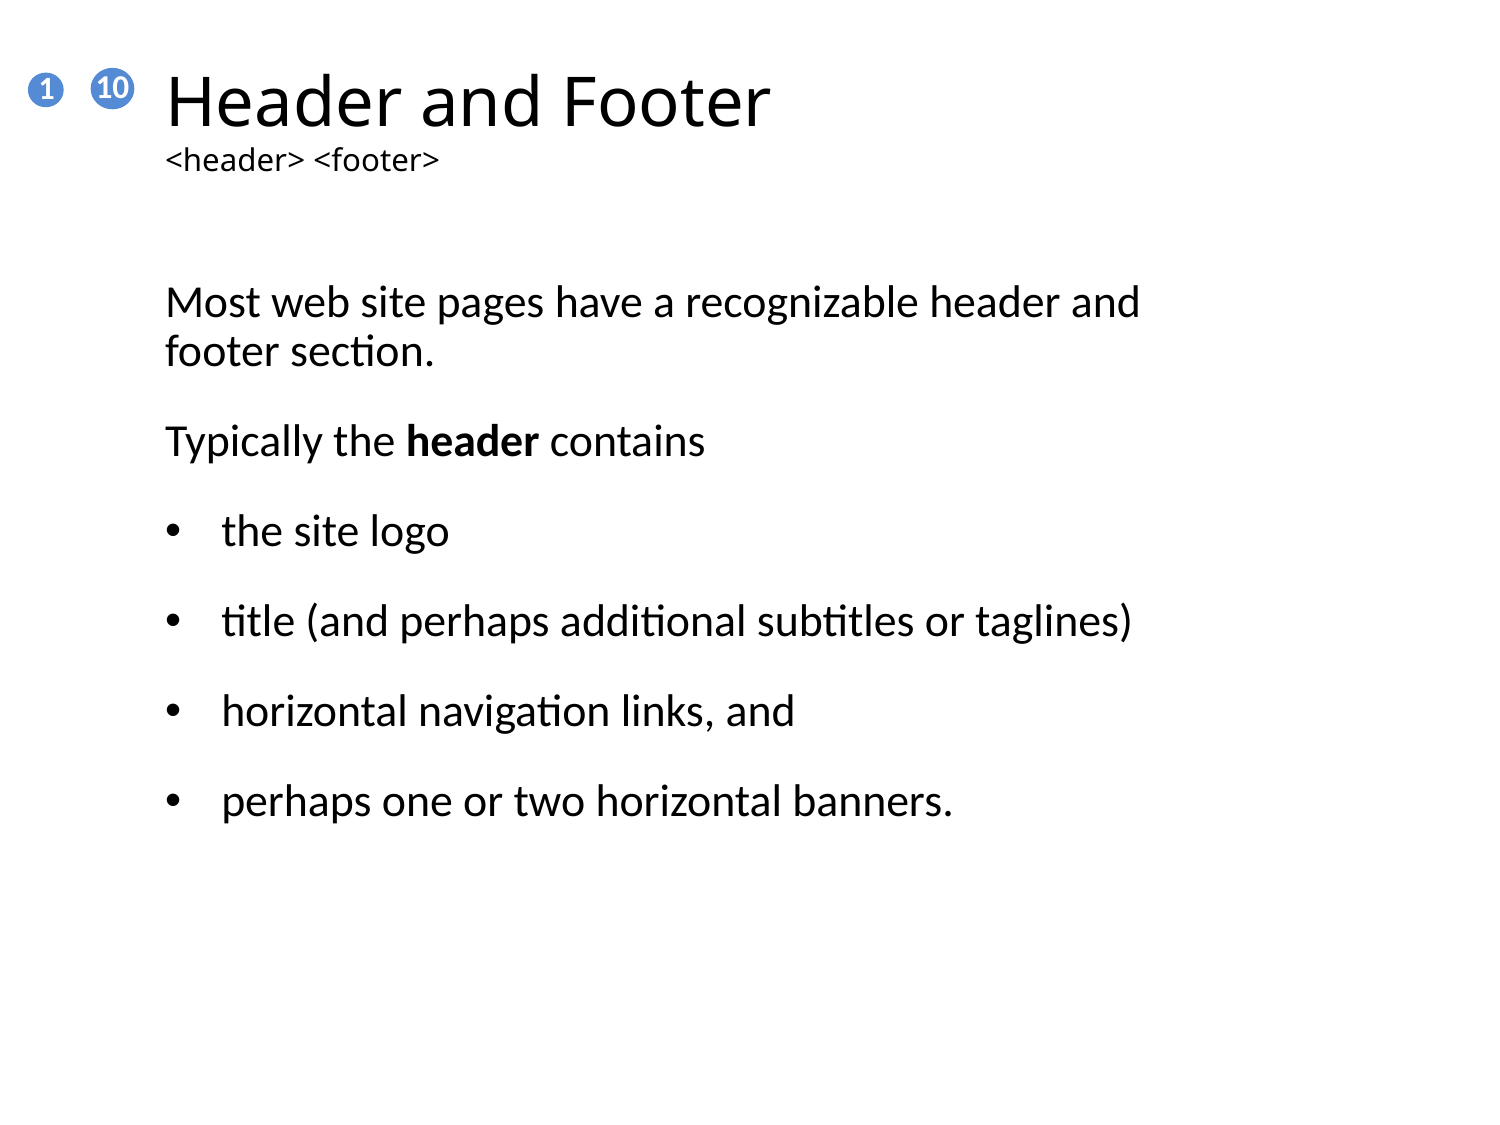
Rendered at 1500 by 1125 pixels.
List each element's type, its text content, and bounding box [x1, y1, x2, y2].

list Most web site pages have a recognizable header and footer section. Typically the header contains the site logo title (and perhaps additional subtitles or taglines) horizontal navigation links, and perhaps one or two horizontal banners. [150, 270, 1200, 1013]
picture [87, 60, 138, 113]
picture [24, 62, 67, 113]
list <header> <footer> [150, 137, 1200, 188]
title Header and Footer [150, 20, 1425, 188]
